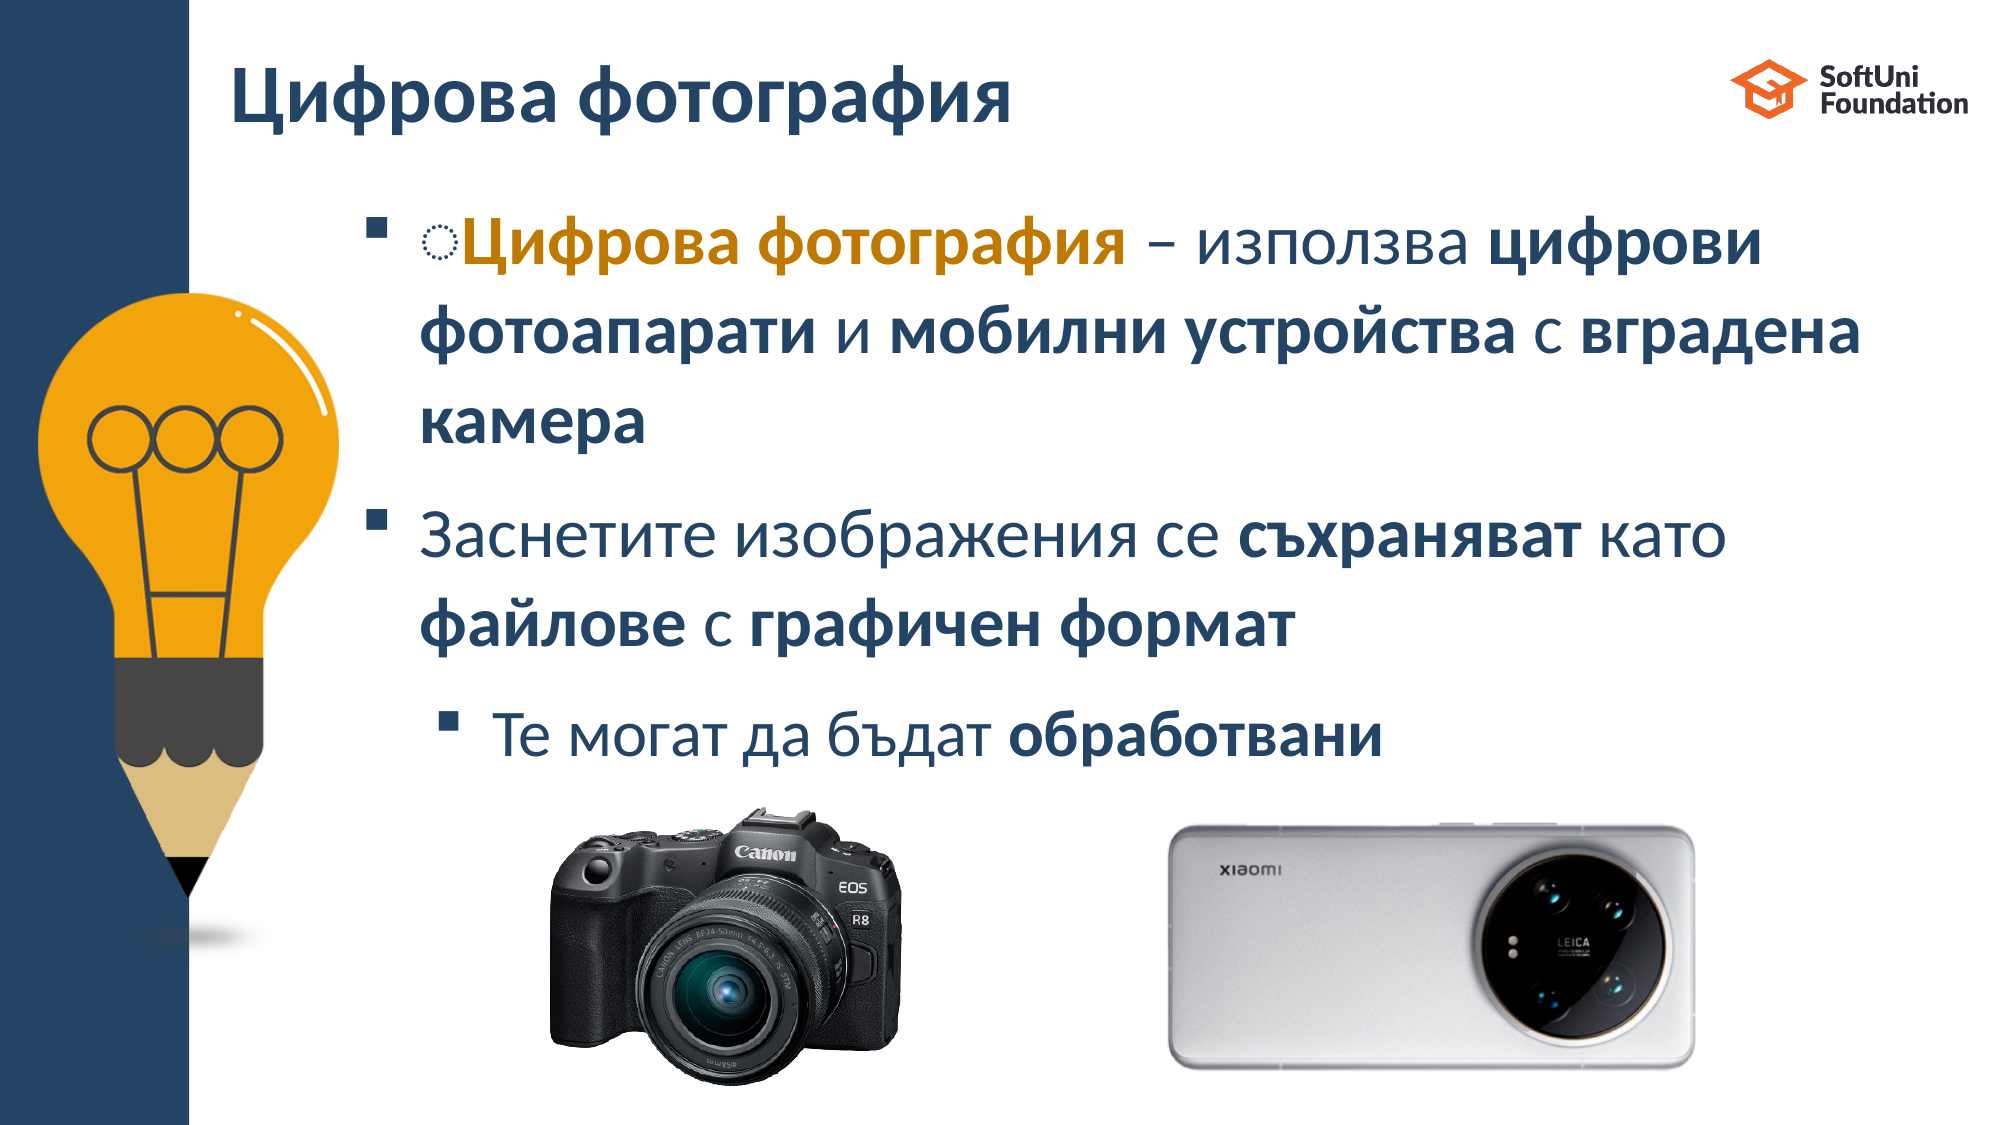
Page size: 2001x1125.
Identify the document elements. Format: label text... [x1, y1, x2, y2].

picture [468, 768, 986, 1124]
list ͏Цифрова фотография – използва цифрови фотоапарати и мобилни устройства с вградена камера Заснетите изображения се съхраняват като файлове с графичен формат Те могат да бъдат обработвани [342, 183, 1960, 1094]
title Цифрова фотография [212, 16, 1717, 162]
picture [38, 293, 339, 961]
picture [1730, 59, 1968, 119]
picture [1162, 676, 1701, 1125]
